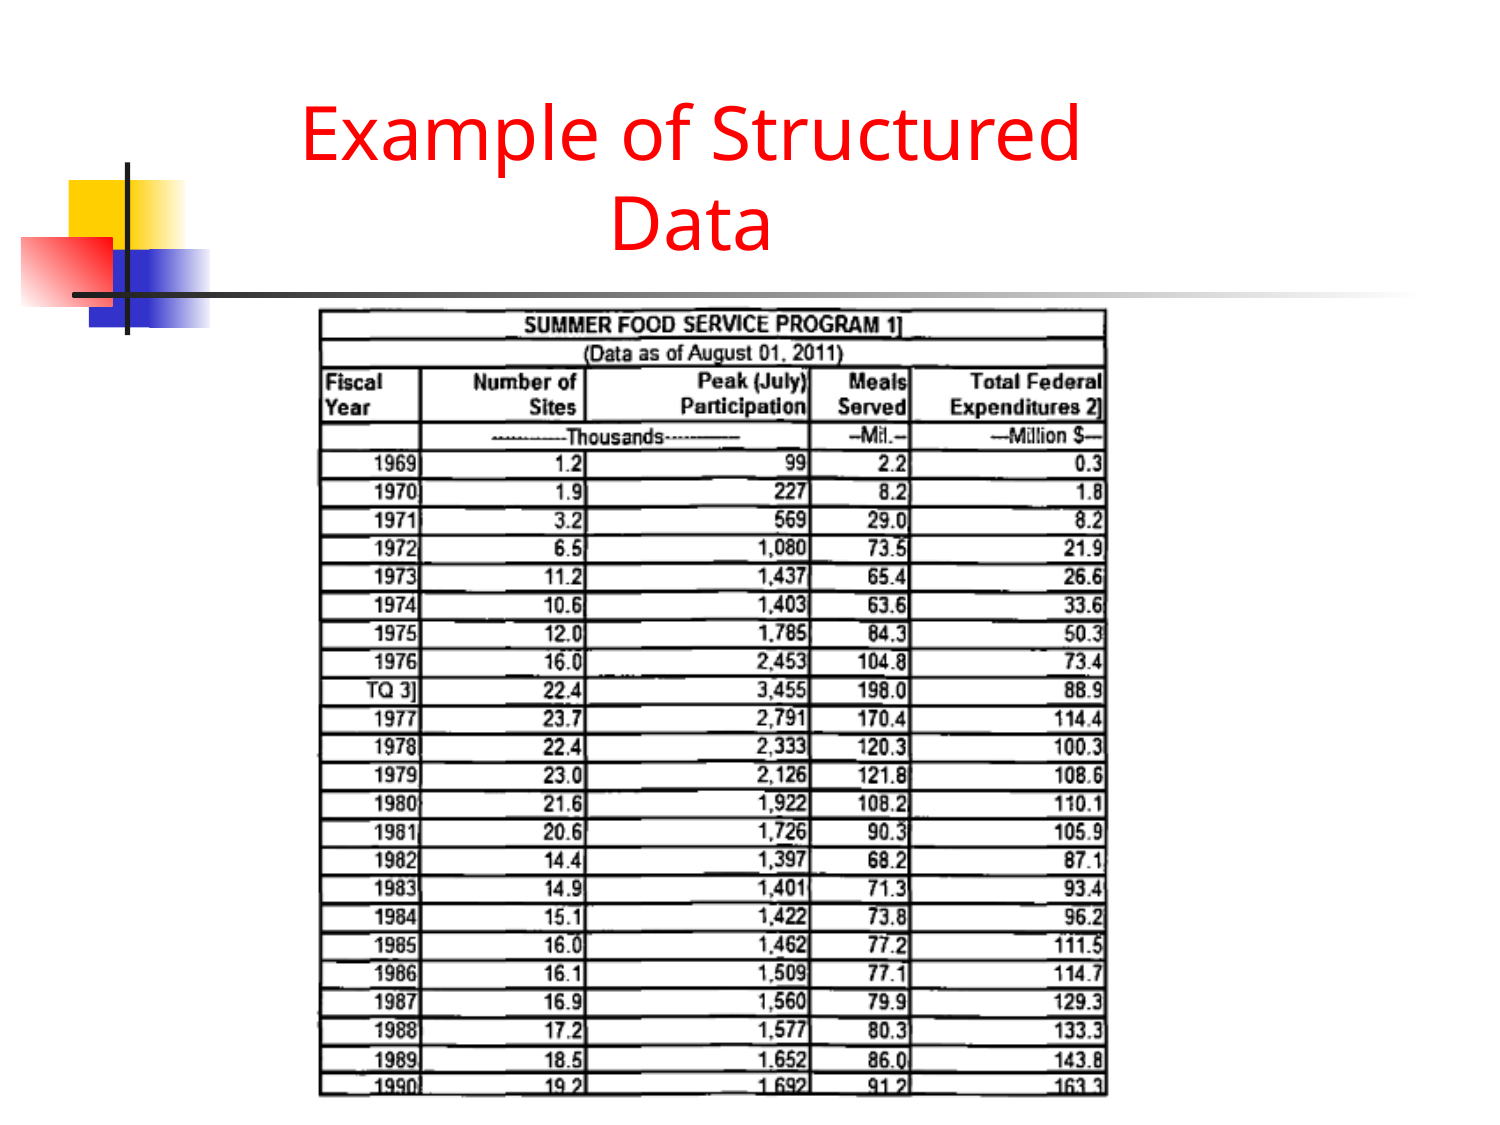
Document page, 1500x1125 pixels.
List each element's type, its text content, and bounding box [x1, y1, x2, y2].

picture [312, 301, 1114, 1103]
title Example of Structured Data [198, 163, 1184, 274]
